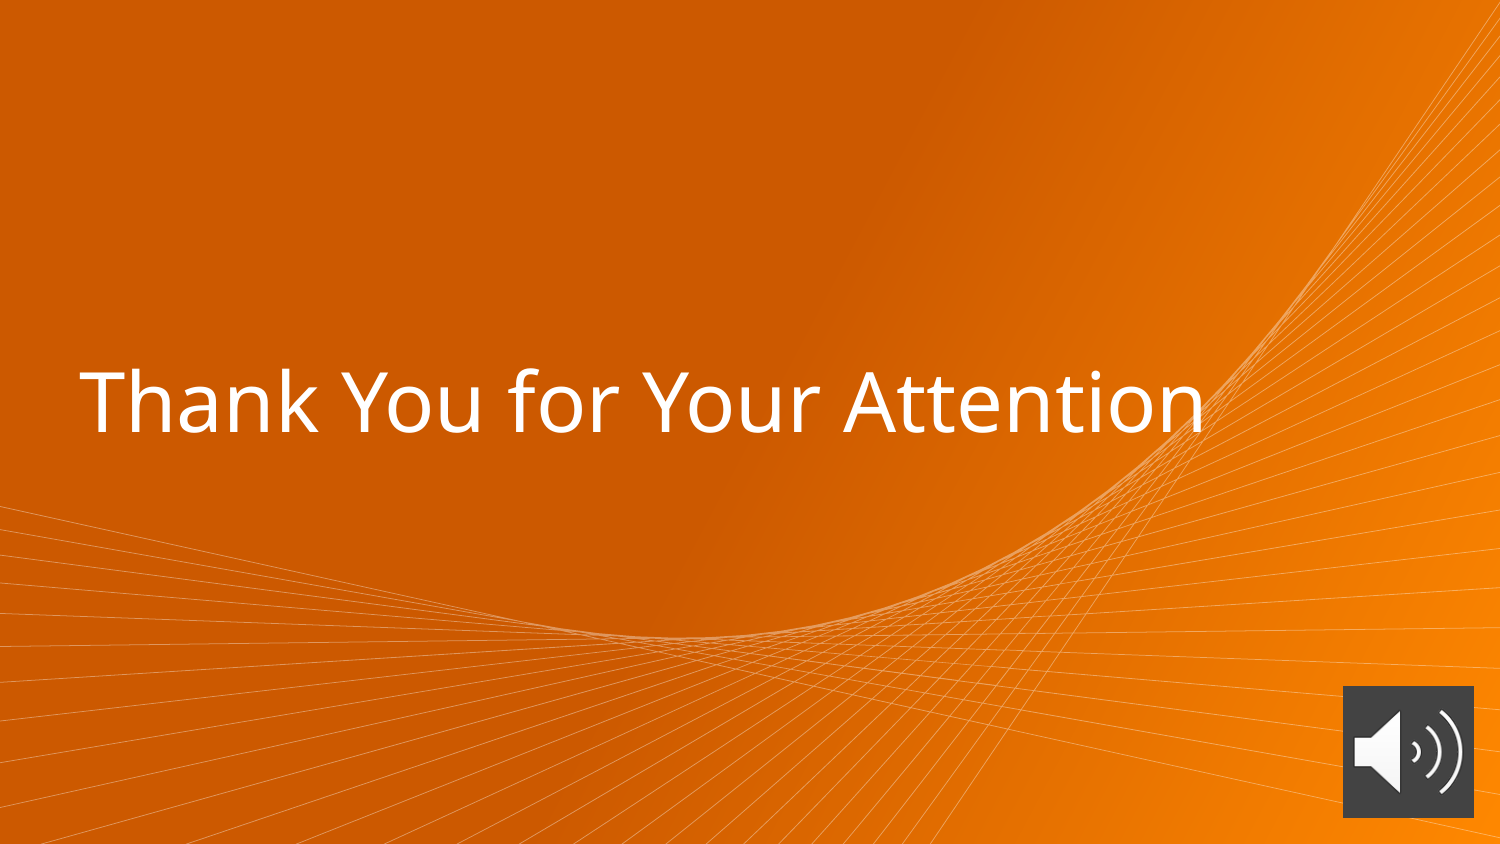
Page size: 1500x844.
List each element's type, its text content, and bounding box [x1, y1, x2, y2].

picture [1341, 685, 1476, 819]
text_box Thank You for Your Attention [64, 352, 1341, 458]
slide_number 12 [1378, 827, 1469, 832]
